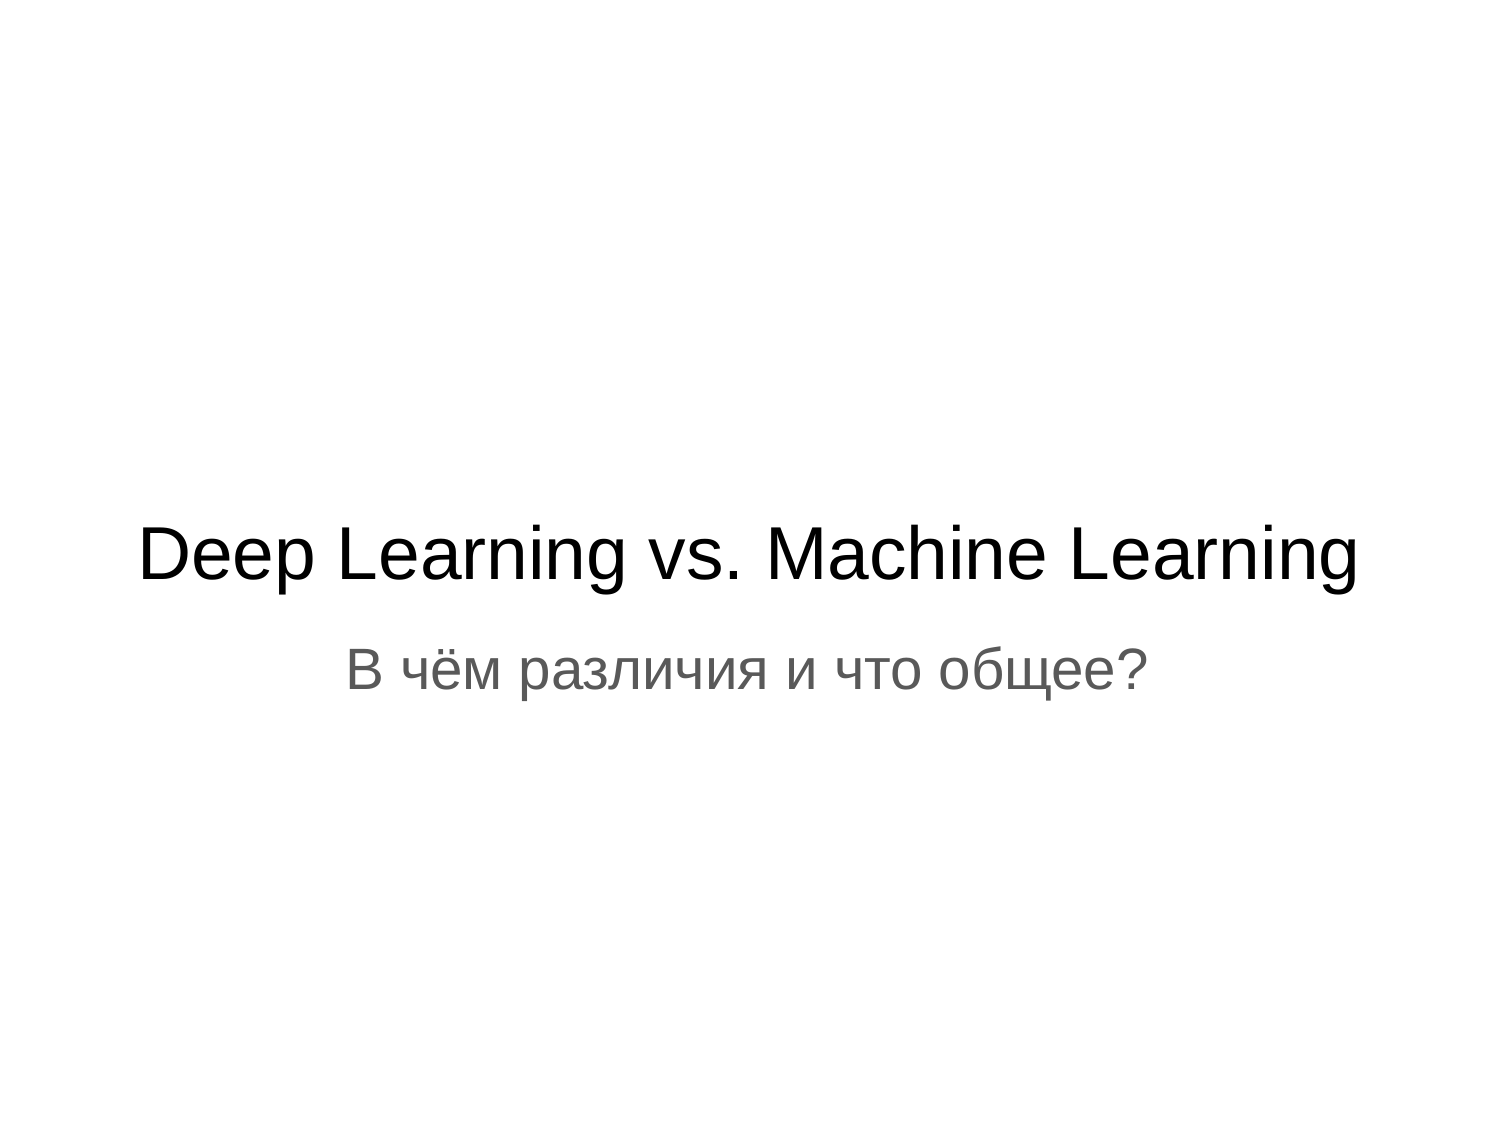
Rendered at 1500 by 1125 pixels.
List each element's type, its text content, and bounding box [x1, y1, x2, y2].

text_box В чём различия и что общее? [343, 629, 1156, 702]
text_box Deep Learning vs. Мachine Learning [134, 502, 1365, 595]
